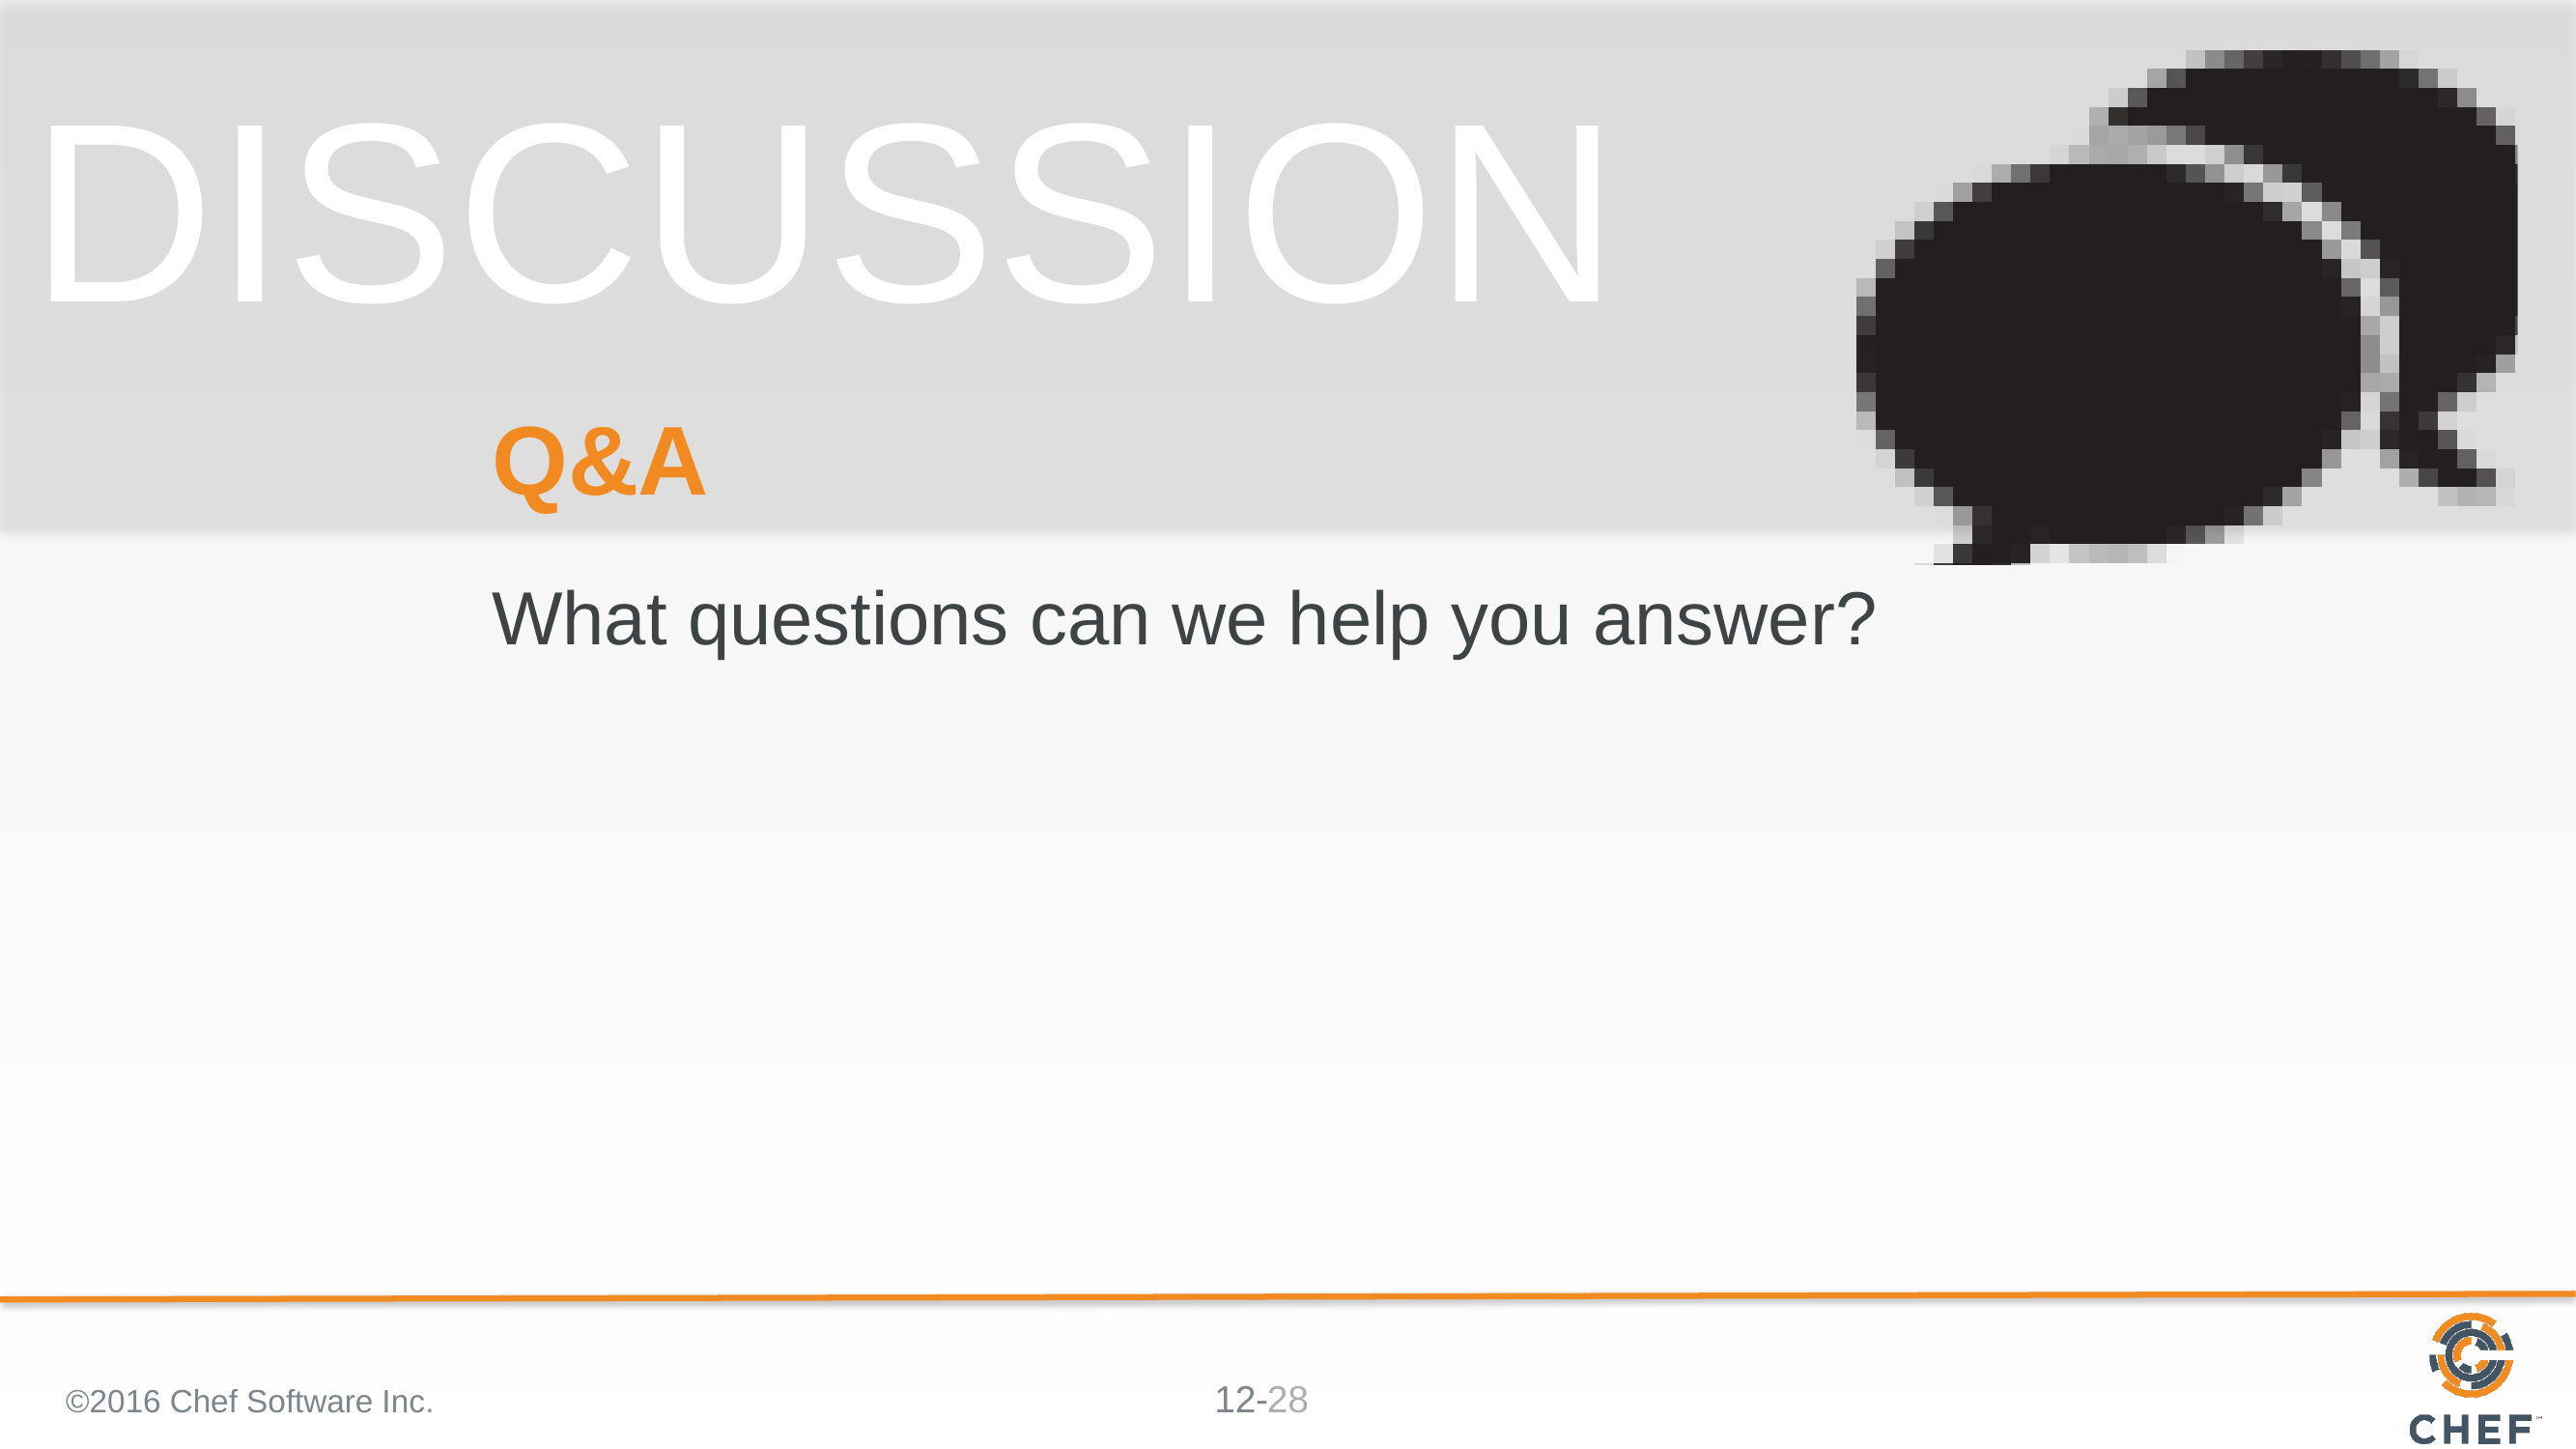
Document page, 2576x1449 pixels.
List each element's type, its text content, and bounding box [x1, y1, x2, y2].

subtitle What questions can we help you answer? [477, 554, 2217, 959]
slide_number 28 [998, 1359, 1578, 1437]
picture [2399, 1297, 2550, 1449]
footer ©2016 Chef Software Inc. [51, 1359, 952, 1440]
title Q&A [477, 395, 2217, 531]
